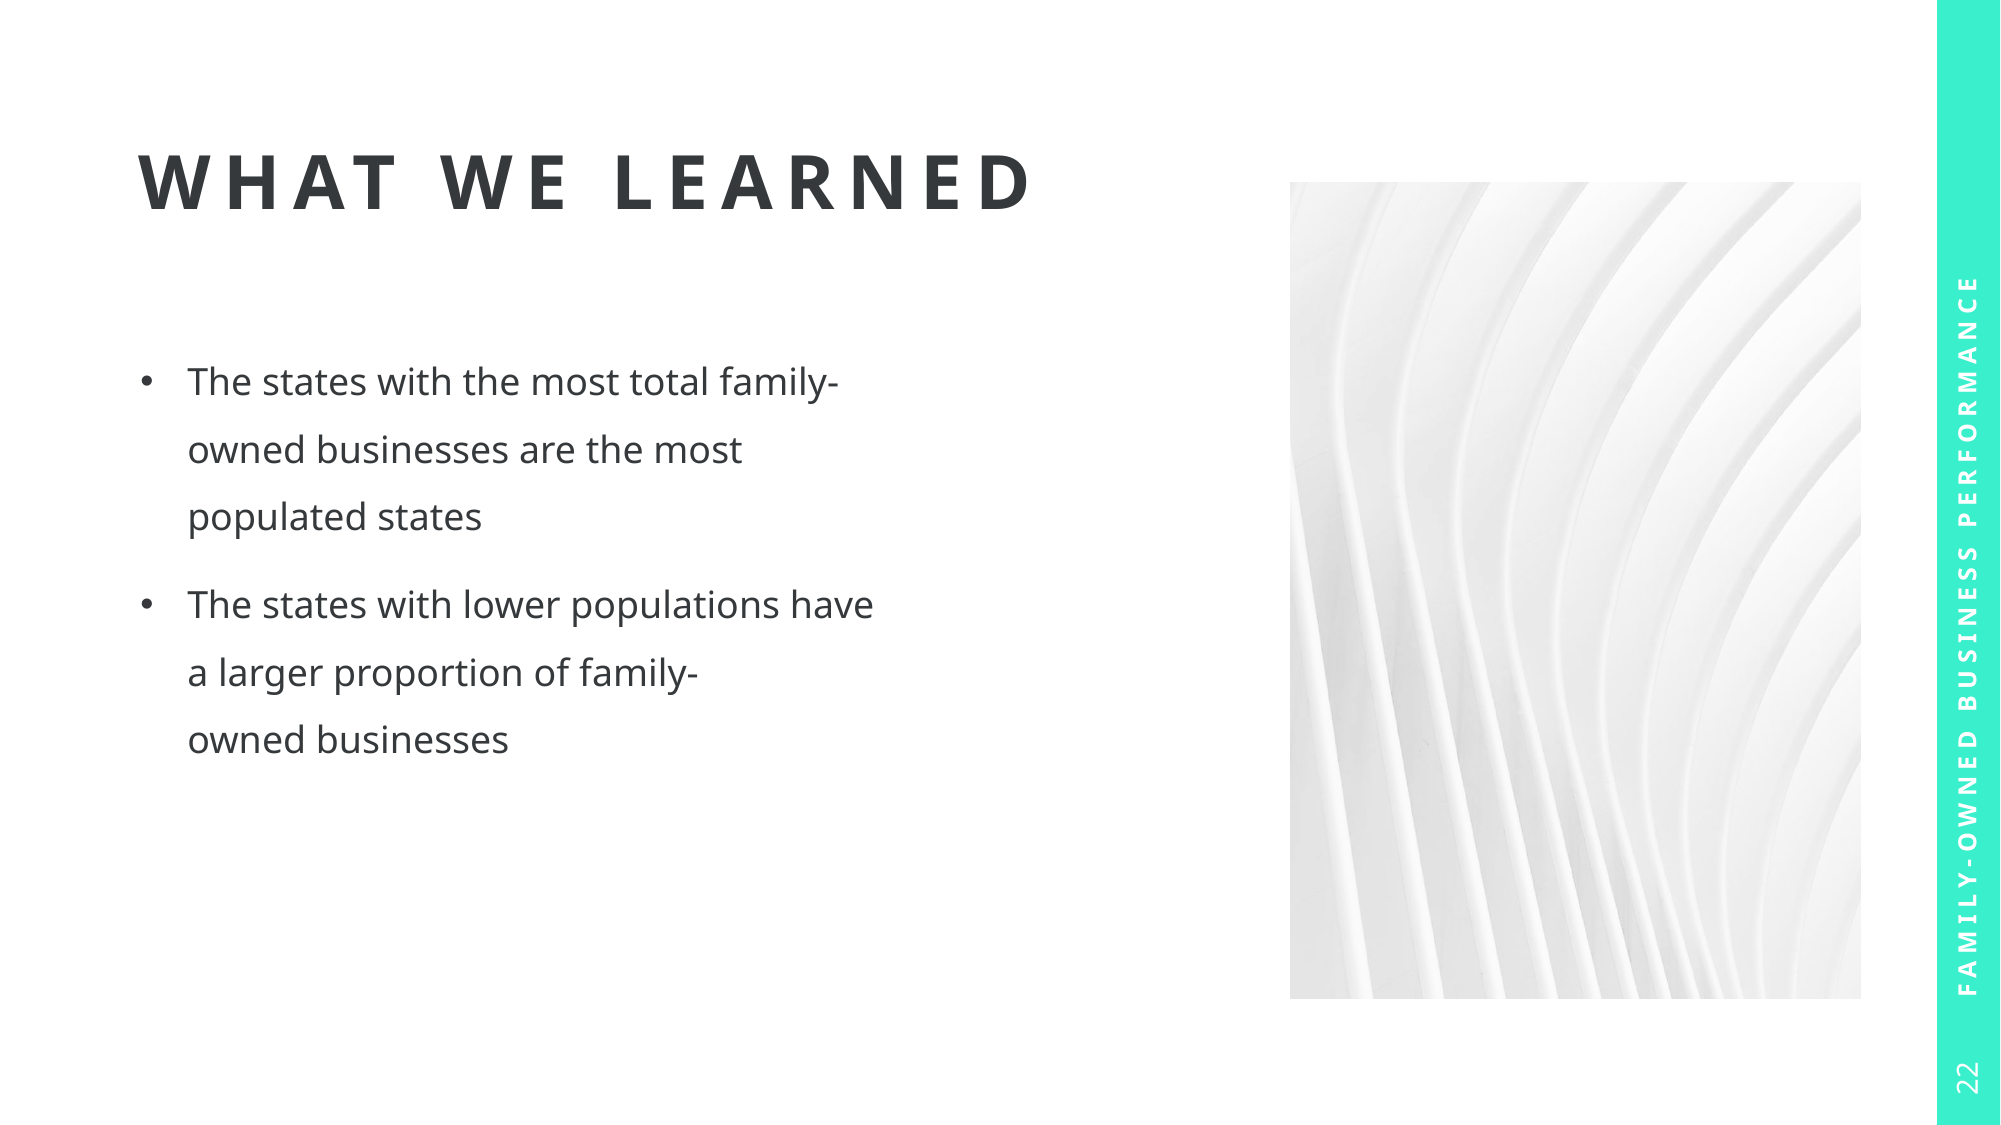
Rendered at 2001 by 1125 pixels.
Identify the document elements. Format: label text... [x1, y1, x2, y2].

footer Family-Owned Business Performance [1937, 0, 2000, 1032]
picture [1290, 182, 1861, 999]
slide_number 22 [1937, 1032, 2000, 1125]
list The states with the most total family-owned businesses are the most populated states The states with lower populations have a larger proportion of family-owned businesses [140, 335, 933, 921]
title WHAT WE LEARNED [139, 145, 1082, 306]
